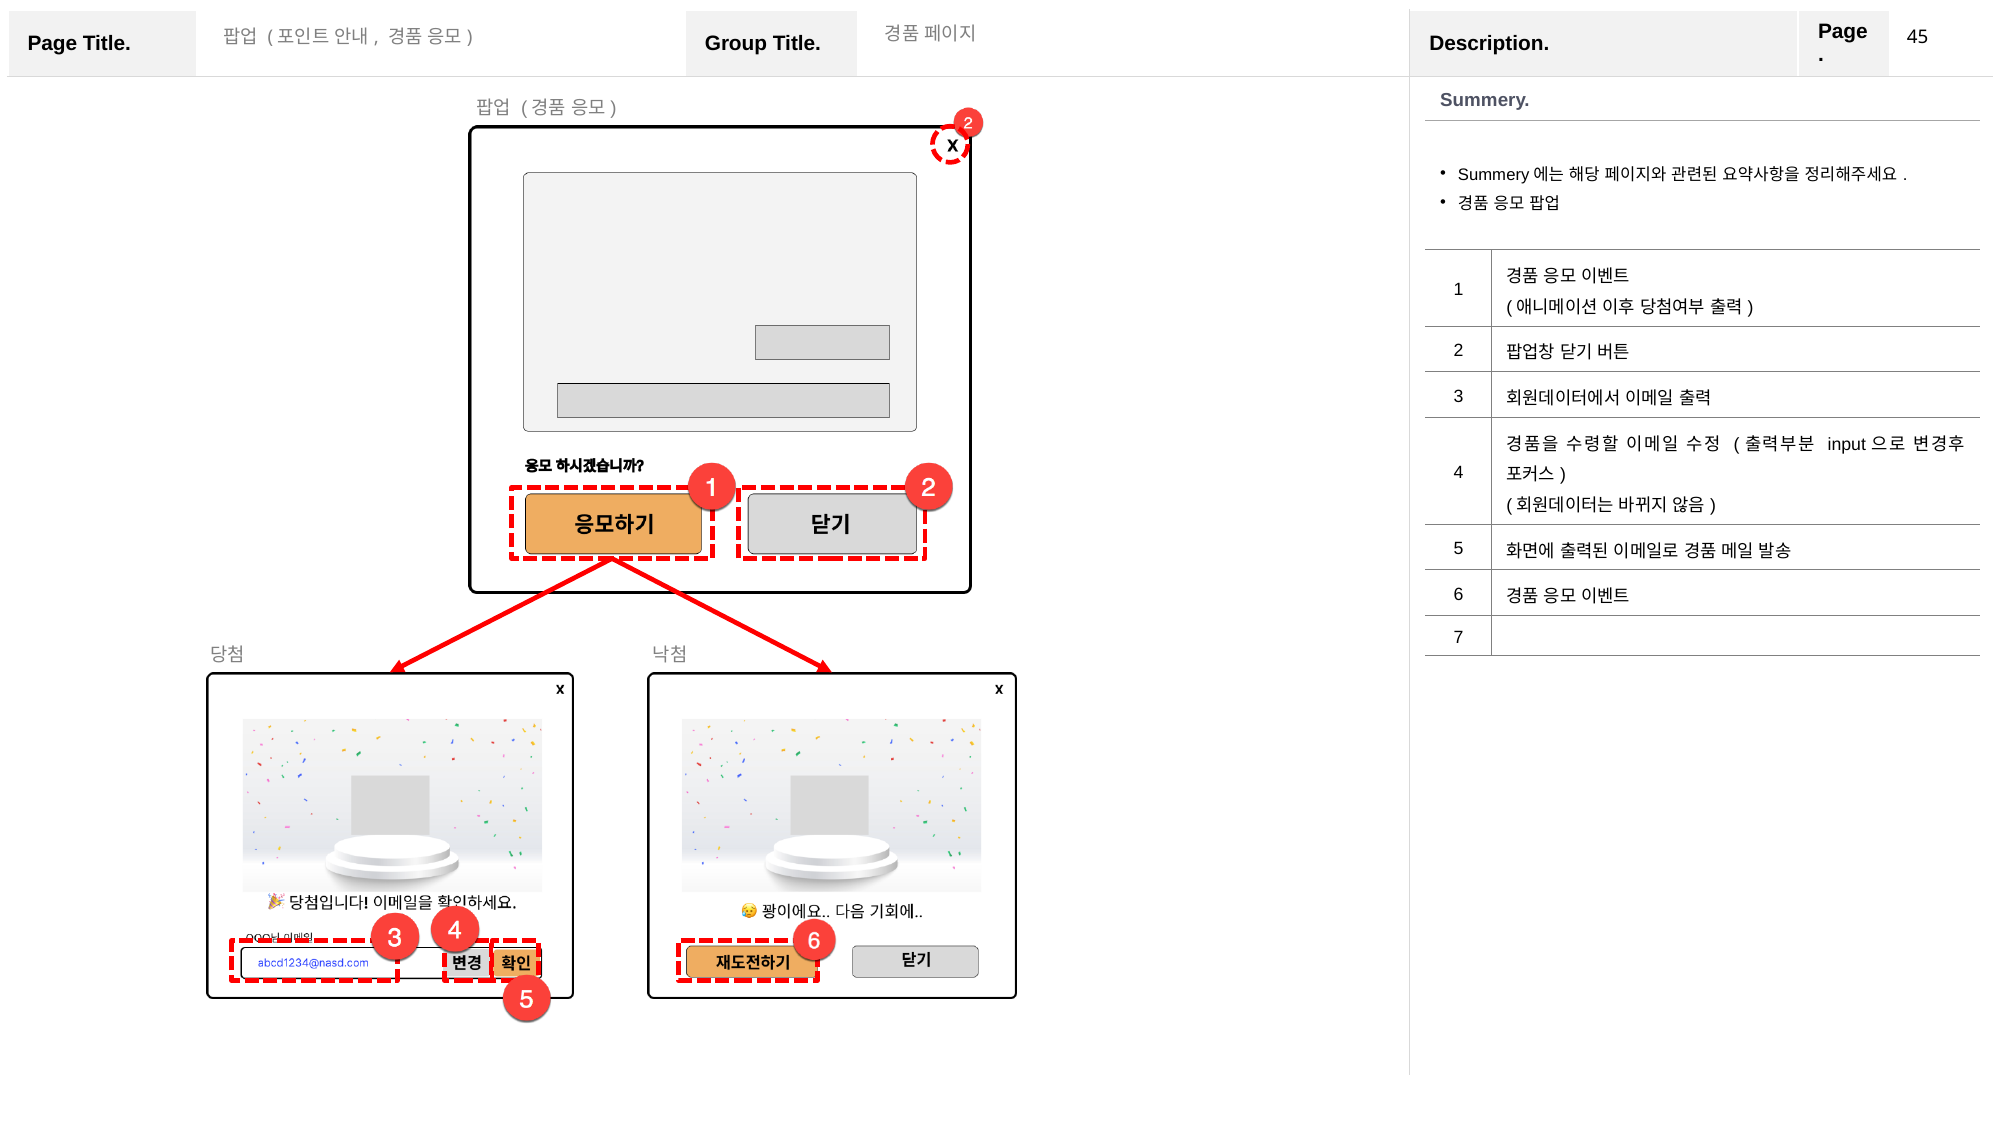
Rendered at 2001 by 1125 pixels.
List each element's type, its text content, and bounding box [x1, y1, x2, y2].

table_header Summery. [1425, 78, 1980, 120]
text_box 당첨 [195, 635, 280, 672]
table_cell 화면에 출력된 이메일로 경품 메일 발송 [1492, 525, 1980, 569]
picture [468, 107, 984, 594]
table_cell 7 [1425, 616, 1491, 655]
table_cell 2 [1425, 327, 1491, 371]
table_cell [1492, 616, 1980, 655]
picture [647, 672, 1017, 999]
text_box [389, 558, 610, 673]
table_cell 3 [1425, 372, 1491, 417]
table_cell 5 [1425, 525, 1491, 569]
table_cell 경품 응모 이벤트 [1492, 570, 1980, 615]
text_box 팝업 (경품 응모) [461, 89, 911, 126]
table_cell 팝업창 닫기 버튼 [1492, 327, 1980, 371]
table_cell 1 [1425, 250, 1491, 326]
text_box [611, 558, 833, 673]
table_cell 경품 응모 이벤트 (애니메이션 이후 당첨여부 출력) [1492, 250, 1980, 326]
table_cell 경품을 수령할 이메일 수정 (출력부분 input으로 변경후 포커스) (회원데이터는 바뀌지 않음) [1492, 418, 1980, 524]
table_cell Summery에는 해당 페이지와 관련된 요약사항을 정리해주세요. 경품 응모 팝업 [1425, 121, 1980, 249]
table_cell 6 [1425, 570, 1491, 615]
table_cell 4 [1425, 418, 1491, 524]
picture [206, 672, 574, 1025]
table_cell 회원데이터에서 이메일 출력 [1492, 372, 1980, 417]
text_box 45 [1892, 17, 2000, 58]
text_box 경품 페이지 [870, 14, 1319, 52]
list 팝업 (포인트 안내, 경품 응모) [208, 17, 658, 54]
